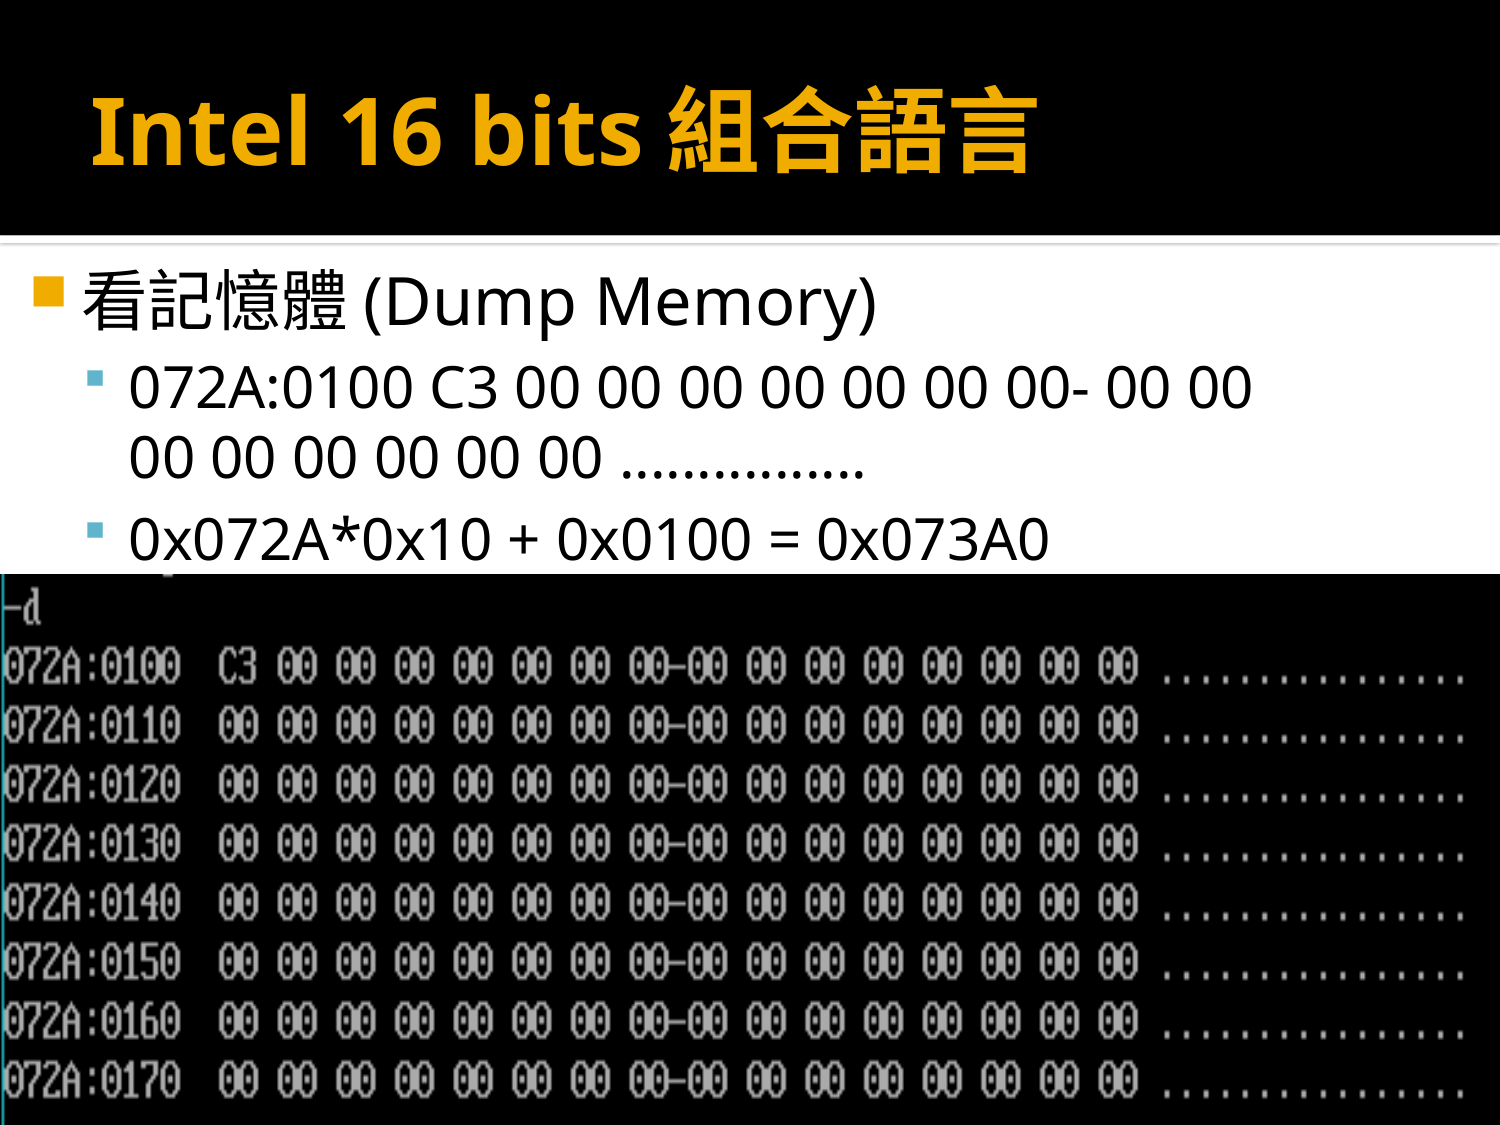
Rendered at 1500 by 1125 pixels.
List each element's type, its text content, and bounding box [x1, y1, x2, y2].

list 看記憶體(Dump Memory) 072A:0100 C3 00 00 00 00 00 00 00- 00 00 00 00 00 00 00 00 ................ 0x072A*0x10 + 0x0100 = 0x073A0 [0, 243, 1350, 573]
title Intel 16 bits組合語言 [75, 25, 1425, 231]
picture [0, 574, 1500, 1125]
